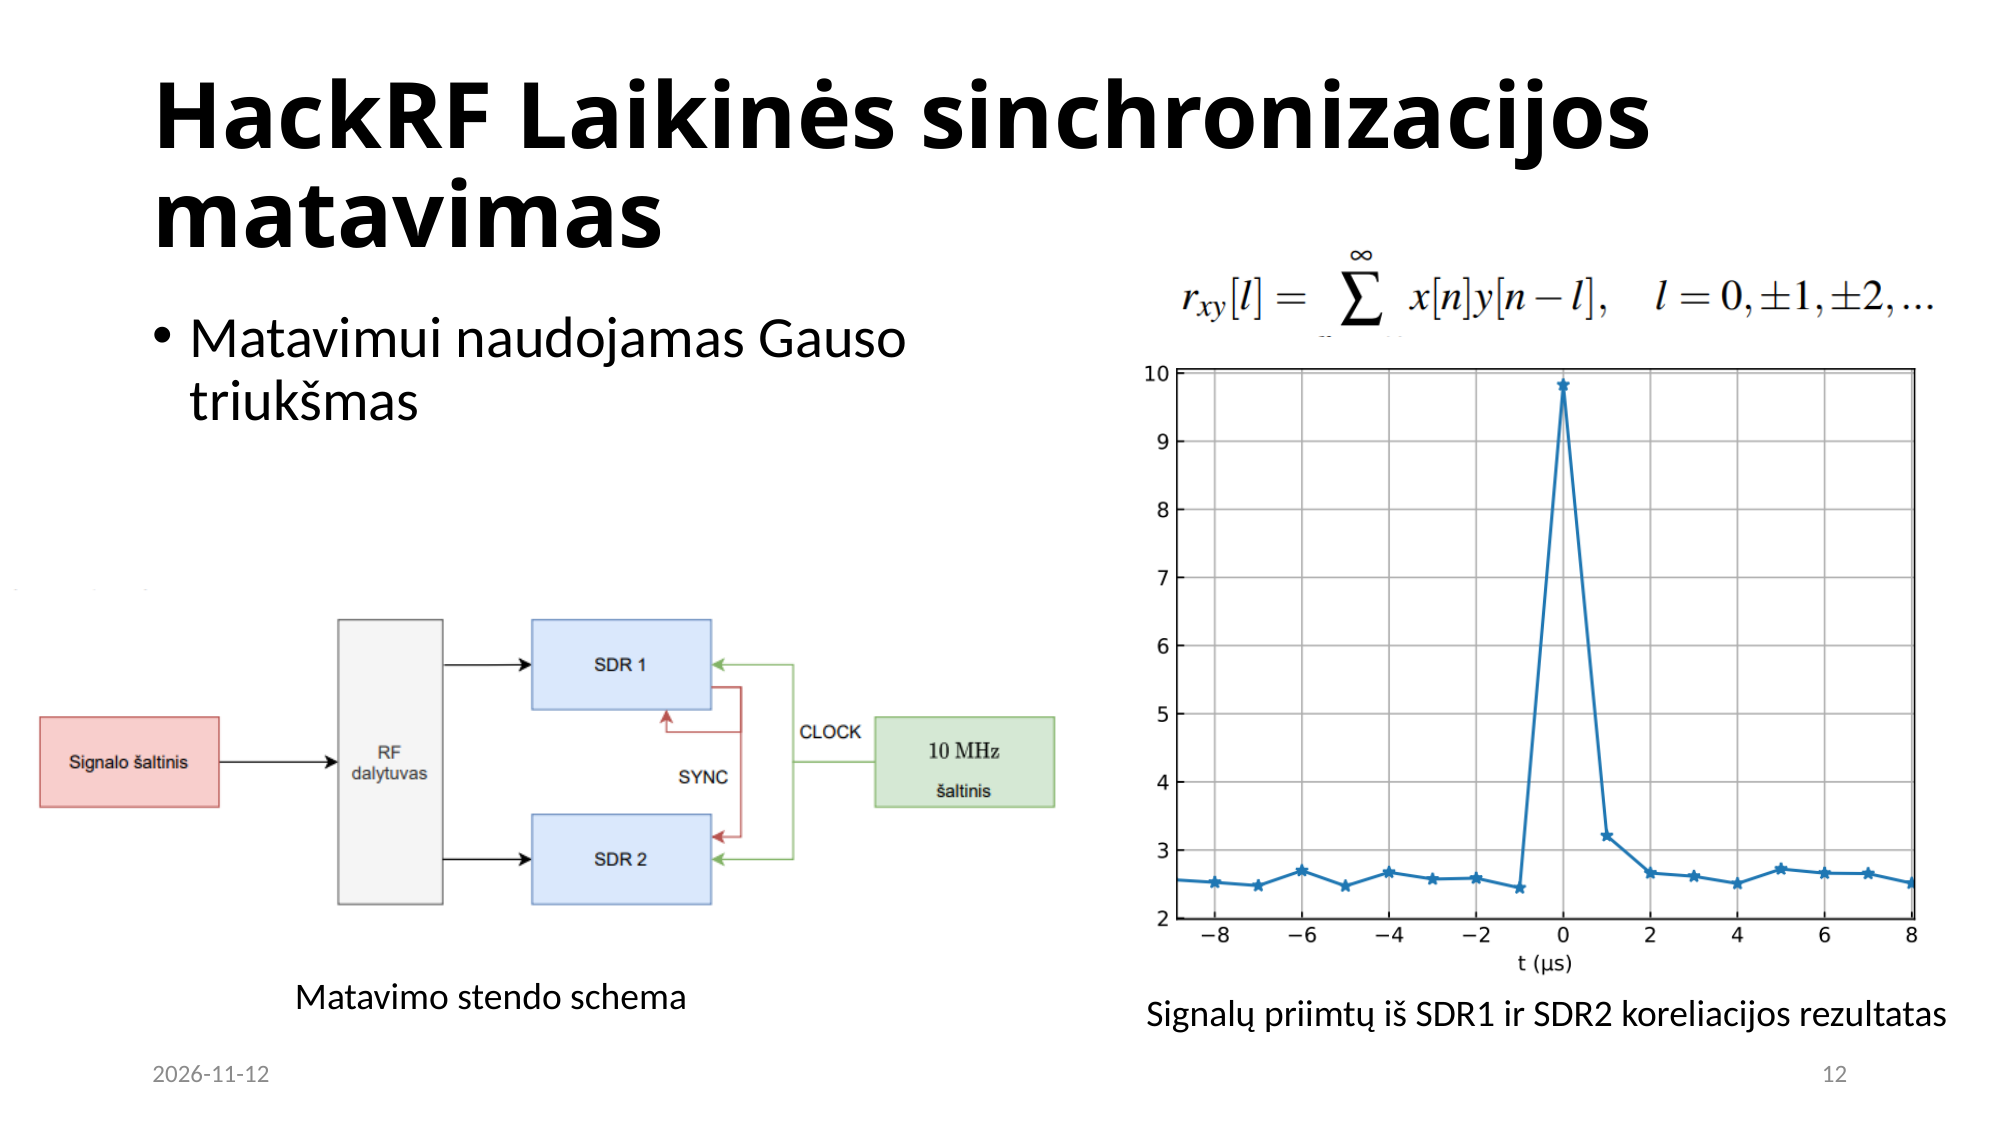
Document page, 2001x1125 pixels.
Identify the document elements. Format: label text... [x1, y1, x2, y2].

picture [0, 589, 1076, 933]
text_box Matavimo stendo schema [280, 964, 703, 1025]
list Matavimui naudojamas Gauso triukšmas [137, 299, 1107, 590]
picture [1111, 198, 1949, 991]
title HackRF Laikinės sinchronizacijos matavimas [137, 59, 1863, 278]
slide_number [137, 1042, 588, 1103]
slide_number 12 [1412, 1042, 1863, 1103]
text_box Signalų priimtų iš SDR1 ir SDR2 koreliacijos rezultatas [1131, 982, 1963, 1042]
